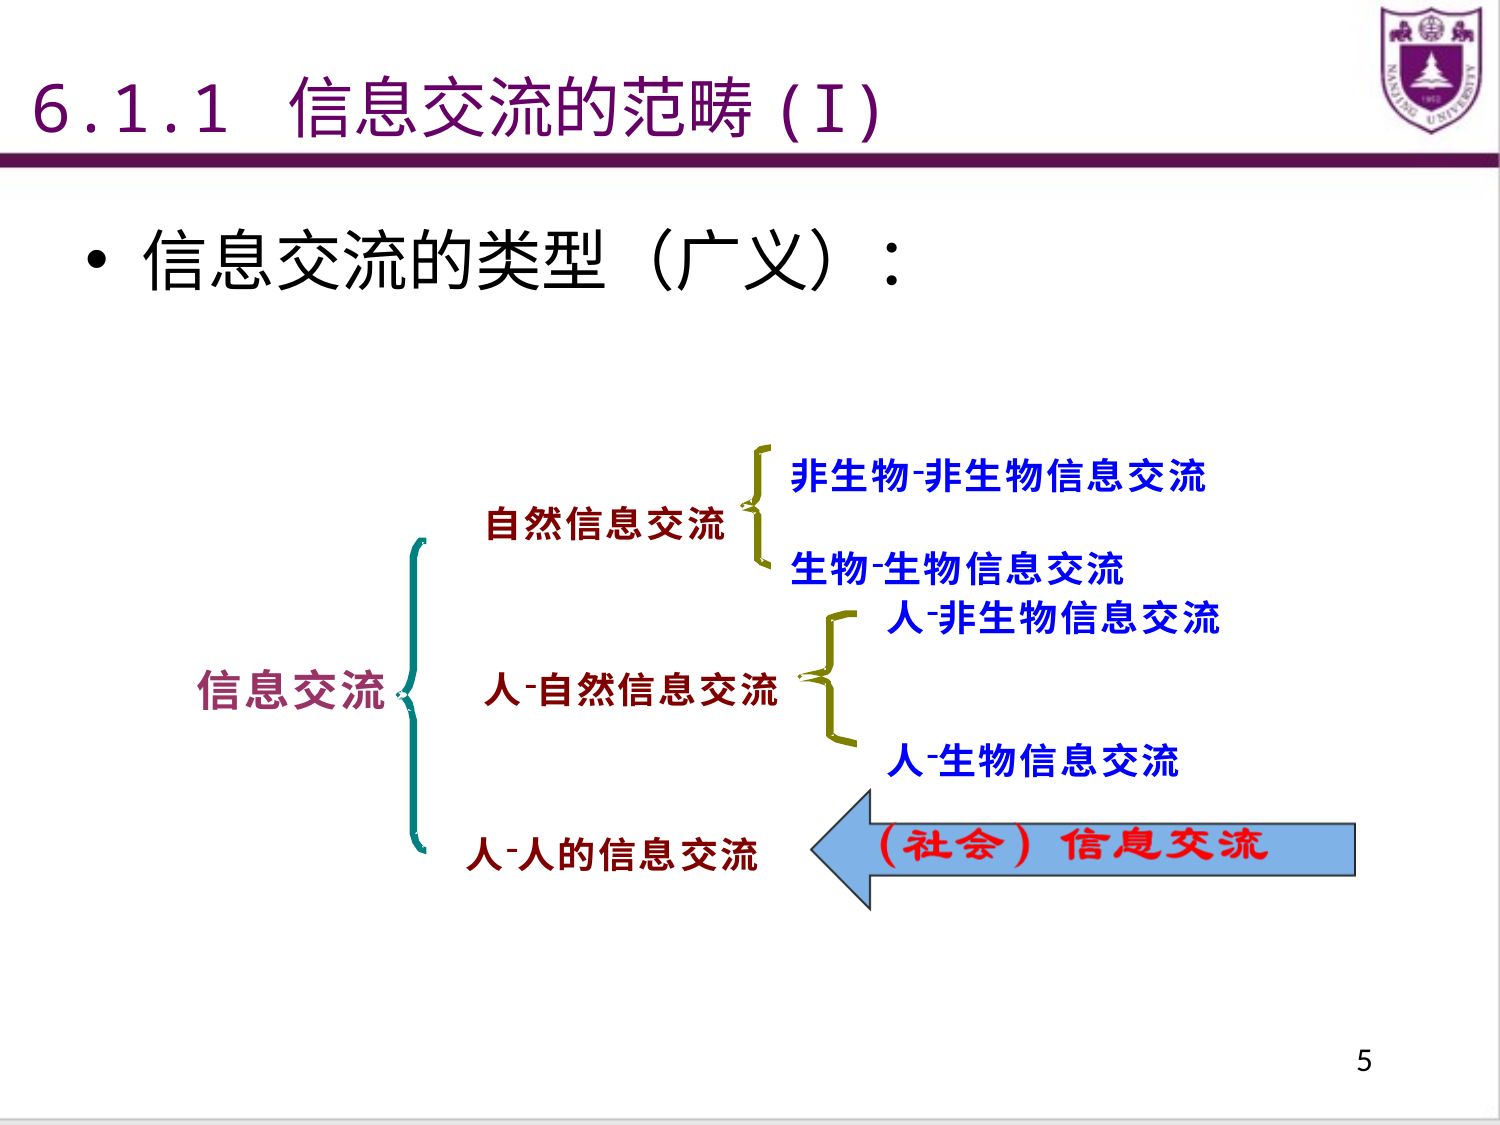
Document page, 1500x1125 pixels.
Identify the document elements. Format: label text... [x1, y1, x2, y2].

text_box 5 [1234, 1030, 1388, 1106]
title 6.1.1 信息交流的范畴(I) [0, 58, 922, 154]
picture [0, 0, 1500, 1125]
list 信息交流的类型（广义）： [70, 210, 1421, 319]
